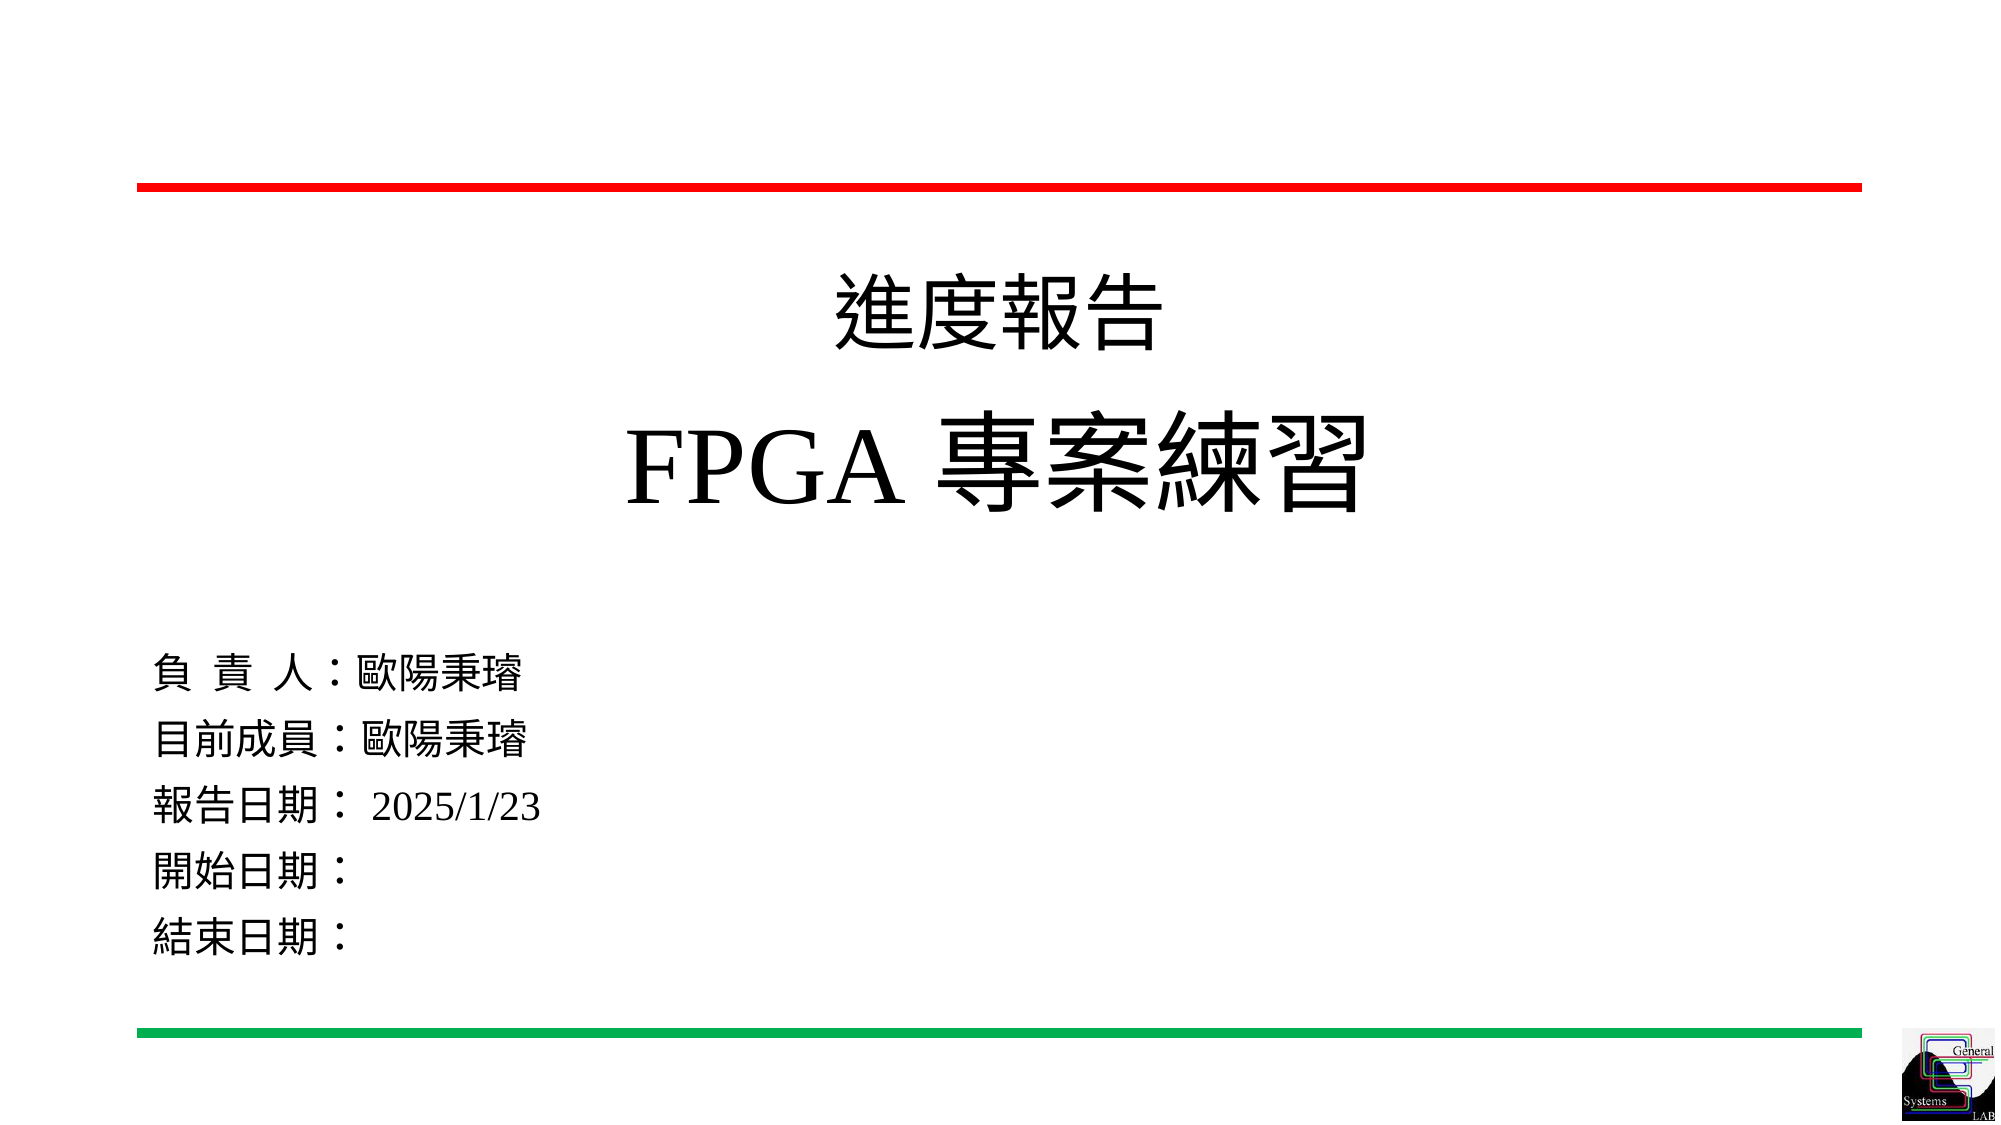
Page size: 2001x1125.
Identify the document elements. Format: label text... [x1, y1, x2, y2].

title 進度報告 FPGA專案練習 [137, 227, 1863, 645]
picture [1902, 1028, 1995, 1121]
subtitle 負 責 人：歐陽秉璿 目前成員：歐陽秉璿 報告日期：2025/1/23 開始日期： 結束日期： [137, 645, 1863, 1027]
